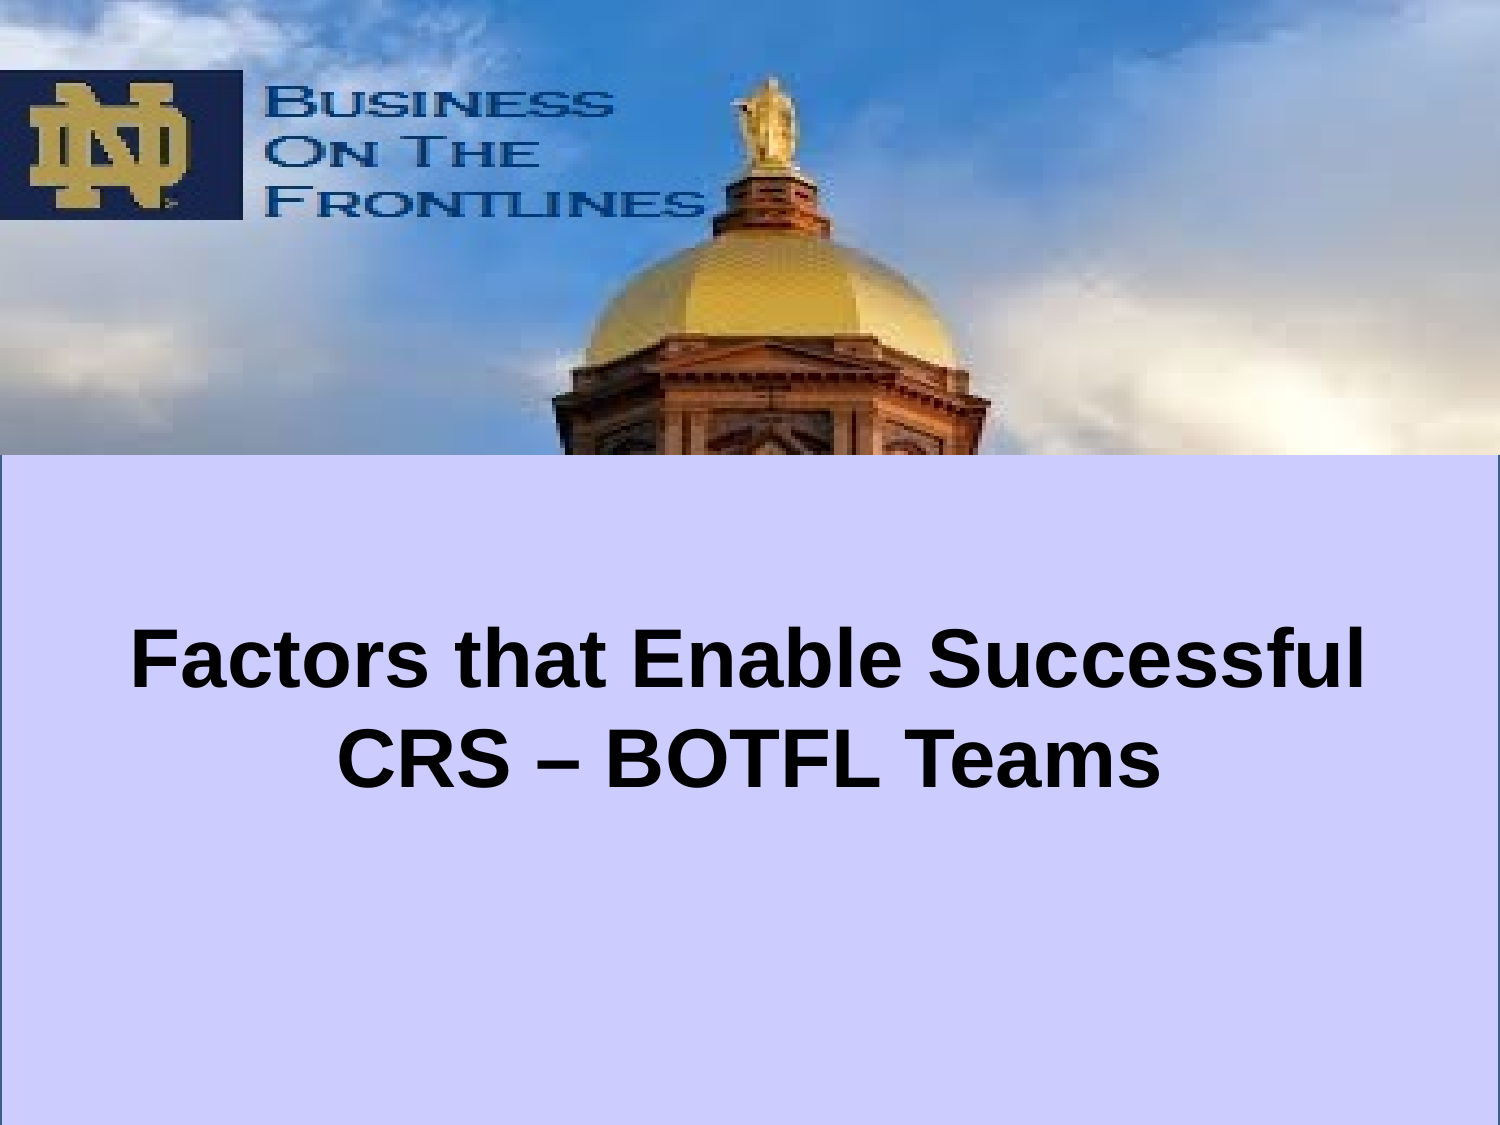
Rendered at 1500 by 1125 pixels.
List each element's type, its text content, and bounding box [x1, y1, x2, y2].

title Factors that Enable Successful CRS – BOTFL Teams [112, 583, 1388, 825]
picture [0, 0, 1500, 455]
